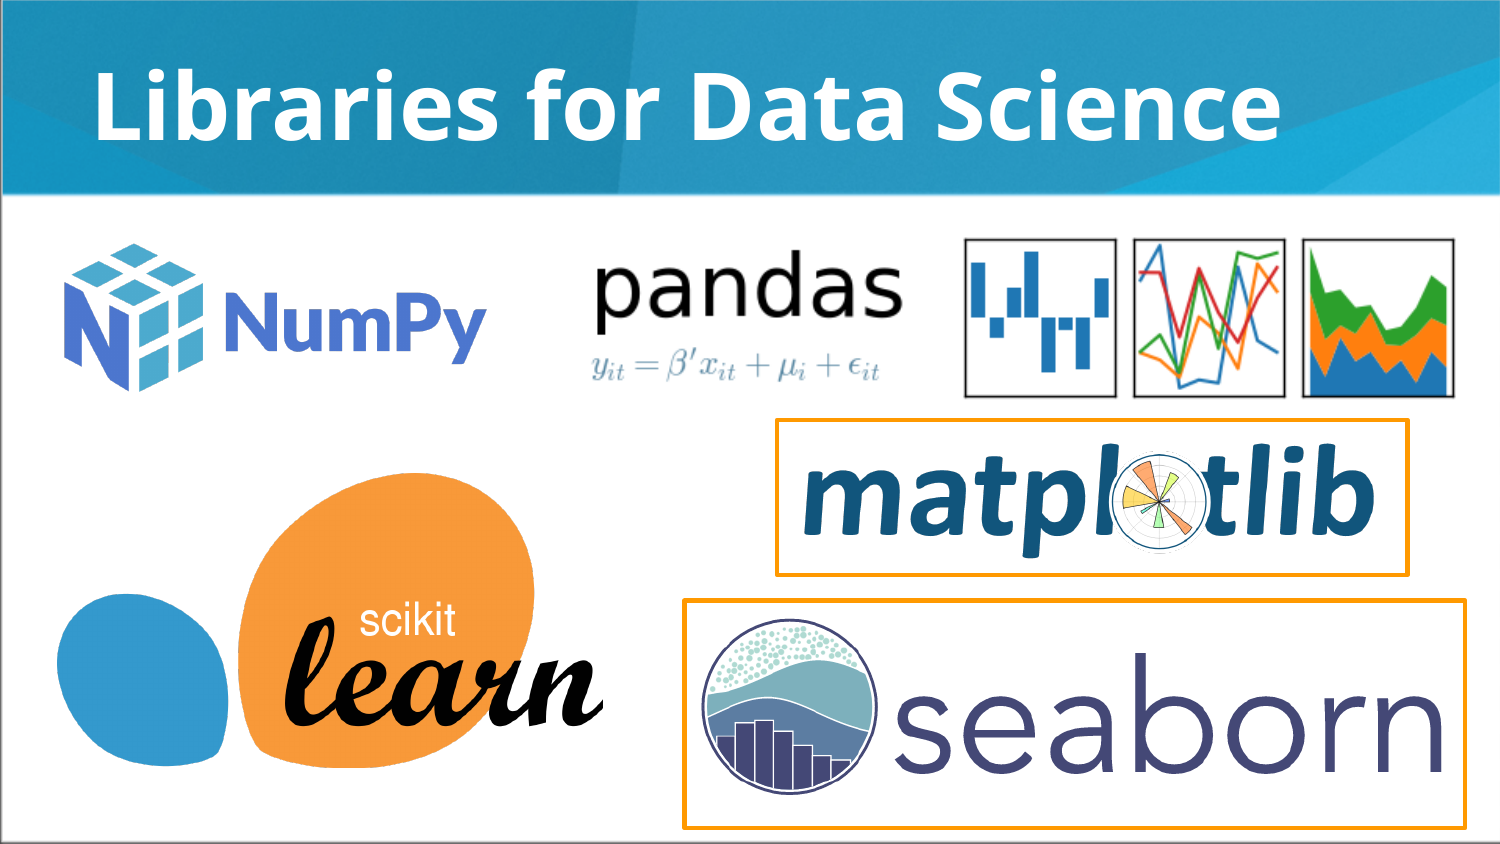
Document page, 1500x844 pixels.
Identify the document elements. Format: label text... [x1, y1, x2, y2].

picture [0, 0, 1500, 844]
title Libraries for Data Science [75, 33, 1425, 175]
